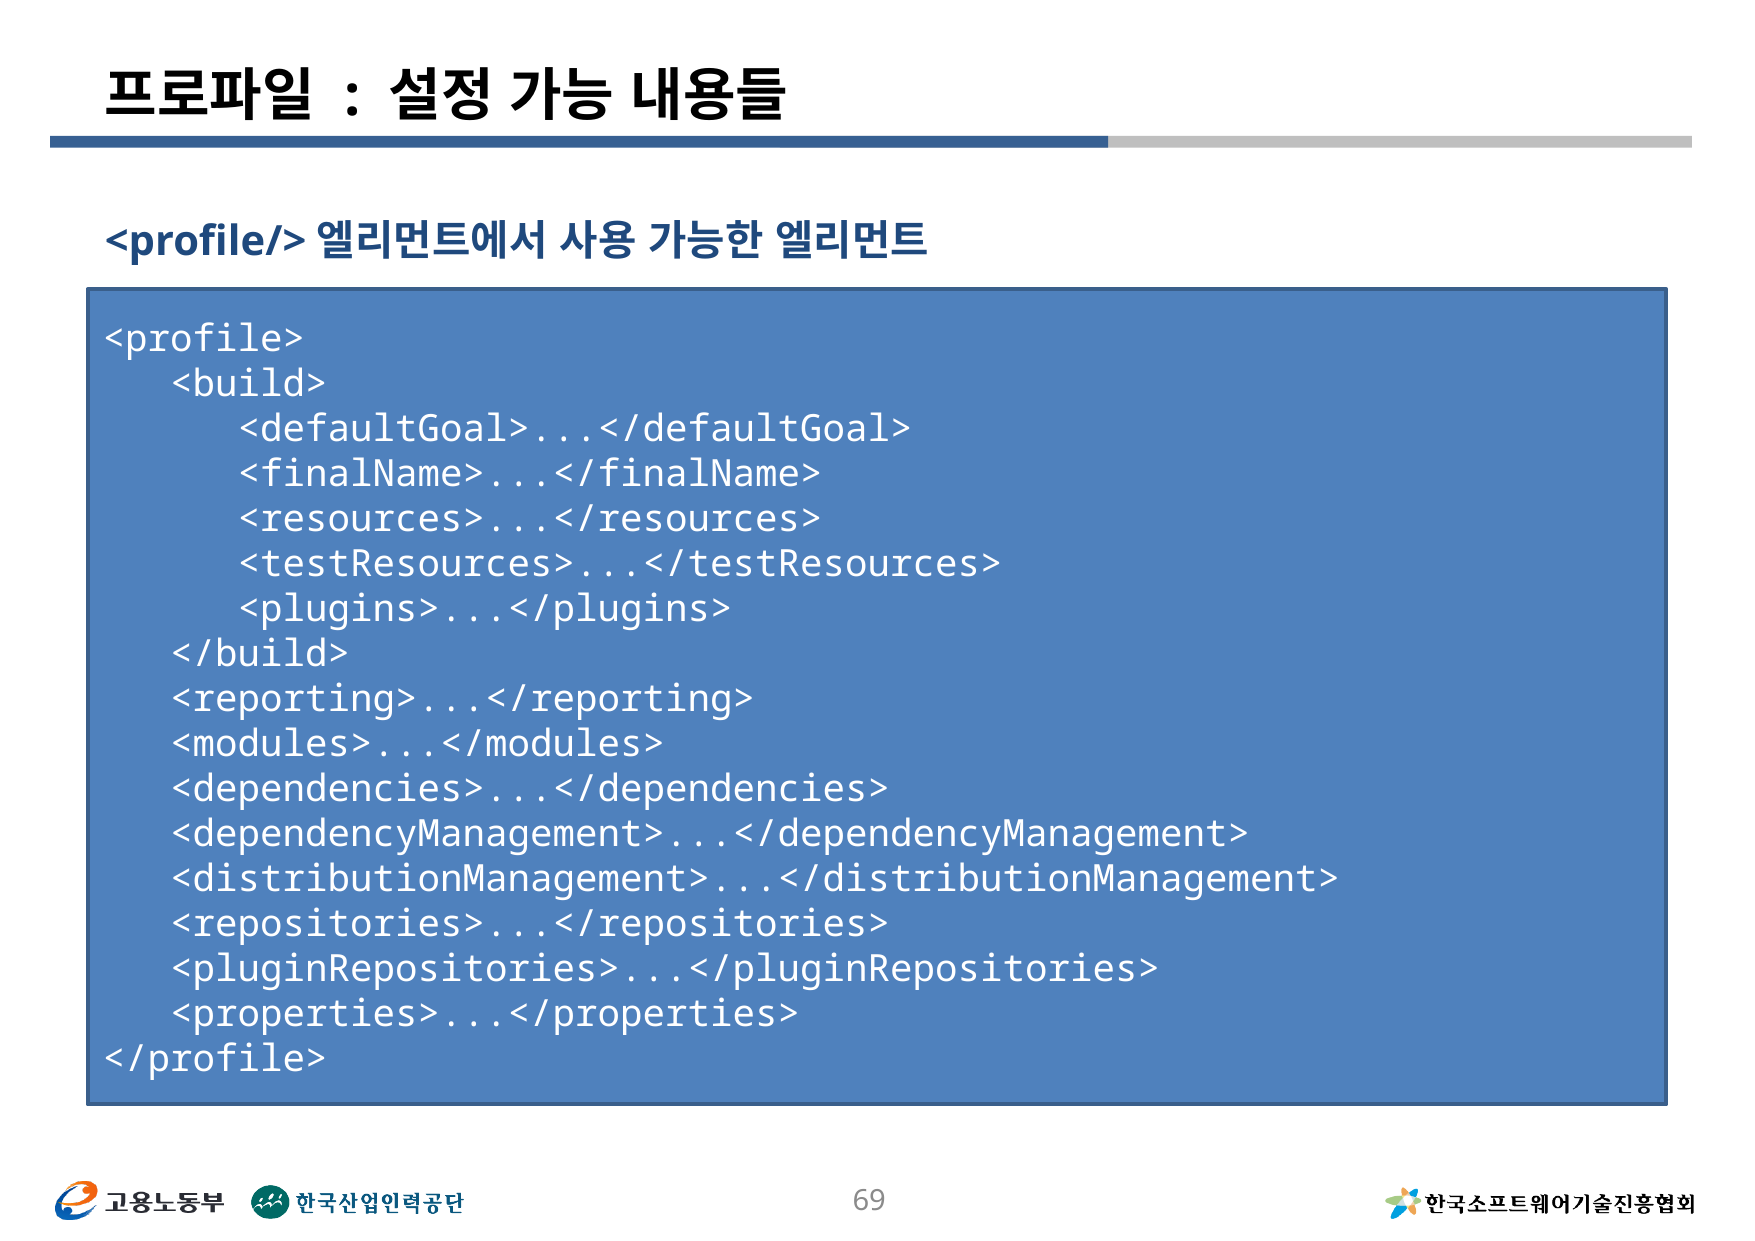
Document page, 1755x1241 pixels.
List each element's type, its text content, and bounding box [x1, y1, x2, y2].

picture [251, 1185, 464, 1219]
picture [50, 1178, 228, 1223]
picture [1385, 1187, 1694, 1219]
text_box <profile> <build> <defaultGoal>...</defaultGoal> <finalName>...</finalName> <resources>...</resources> <testResources>...</testResources> <plugins>...</plugins> </build> <reporting>...</reporting> <modules>...</modules> <dependencies>...</dependencies> <dependencyManagement>...</dependencyManagement> <distributionManagement>...</distributionManagement> <repositories>...</repositories> <pluginRepositories>...</pluginRepositories> <properties>...</properties> </profile> [86, 287, 1668, 1106]
list <profile/>엘리먼트에서 사용 가능한 엘리먼트 [87, 205, 1667, 287]
title 프로파일 : 설정 가능 내용들 [87, 49, 1667, 136]
slide_number 69 [664, 1168, 1074, 1235]
